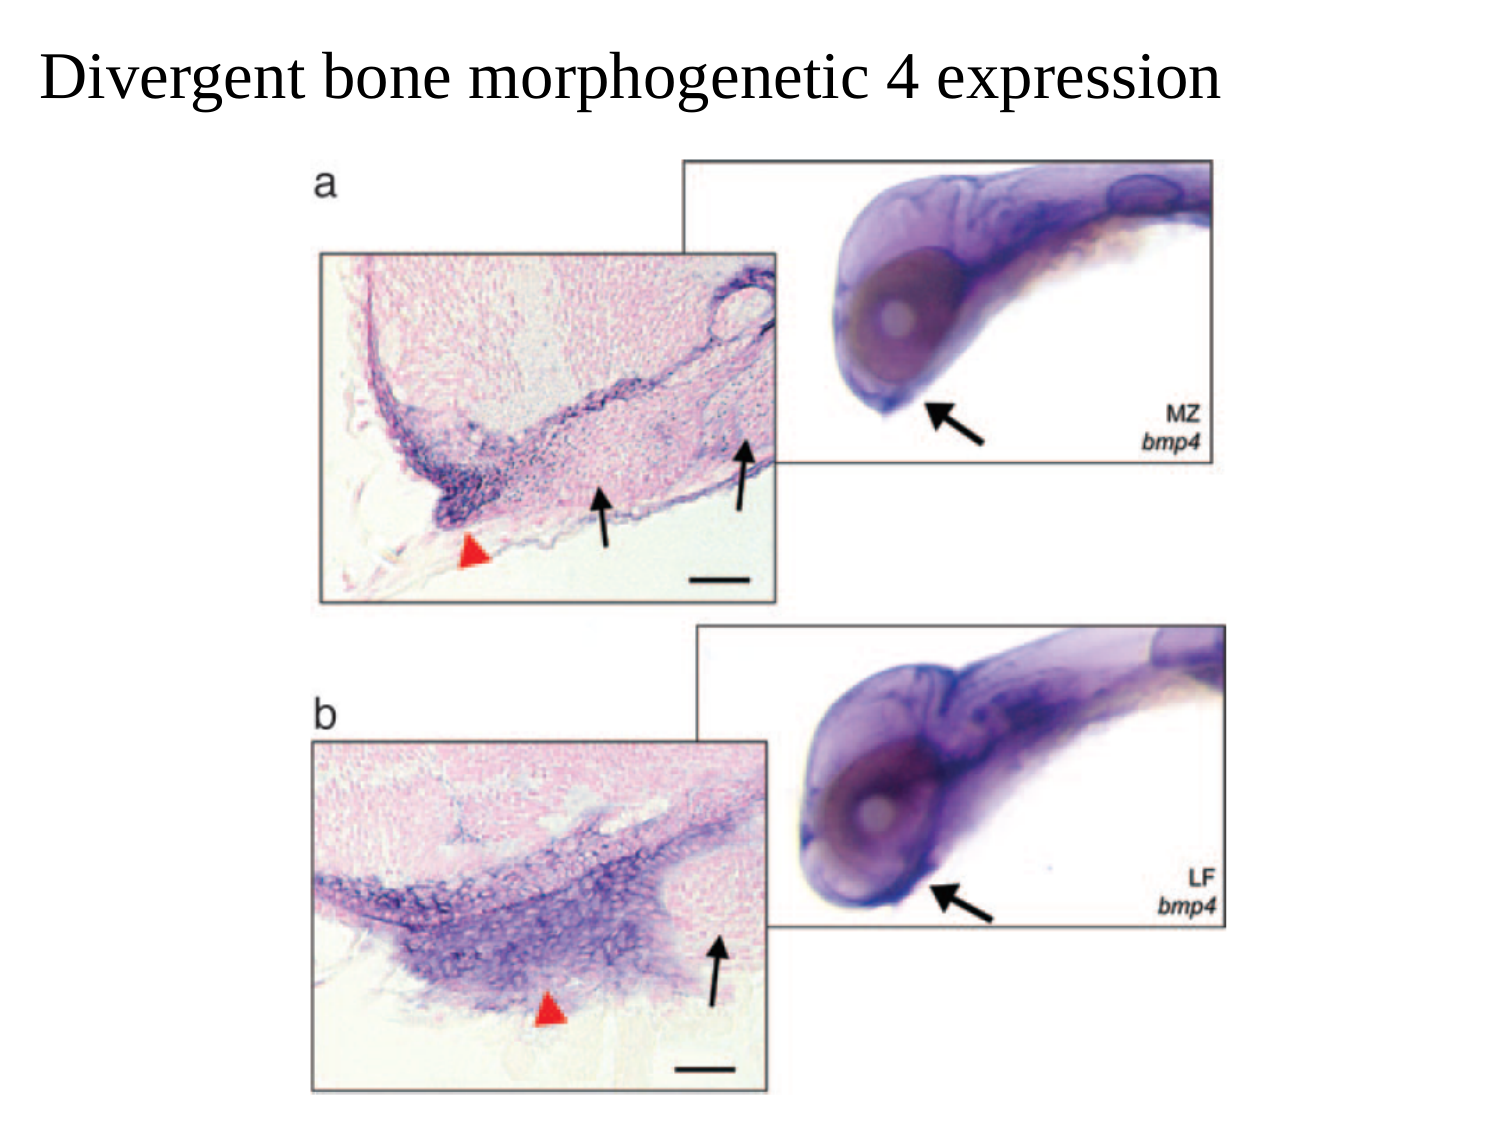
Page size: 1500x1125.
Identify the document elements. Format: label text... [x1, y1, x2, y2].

text_box Divergent bone morphogenetic 4 expression [24, 24, 1500, 120]
picture [262, 89, 1251, 1113]
